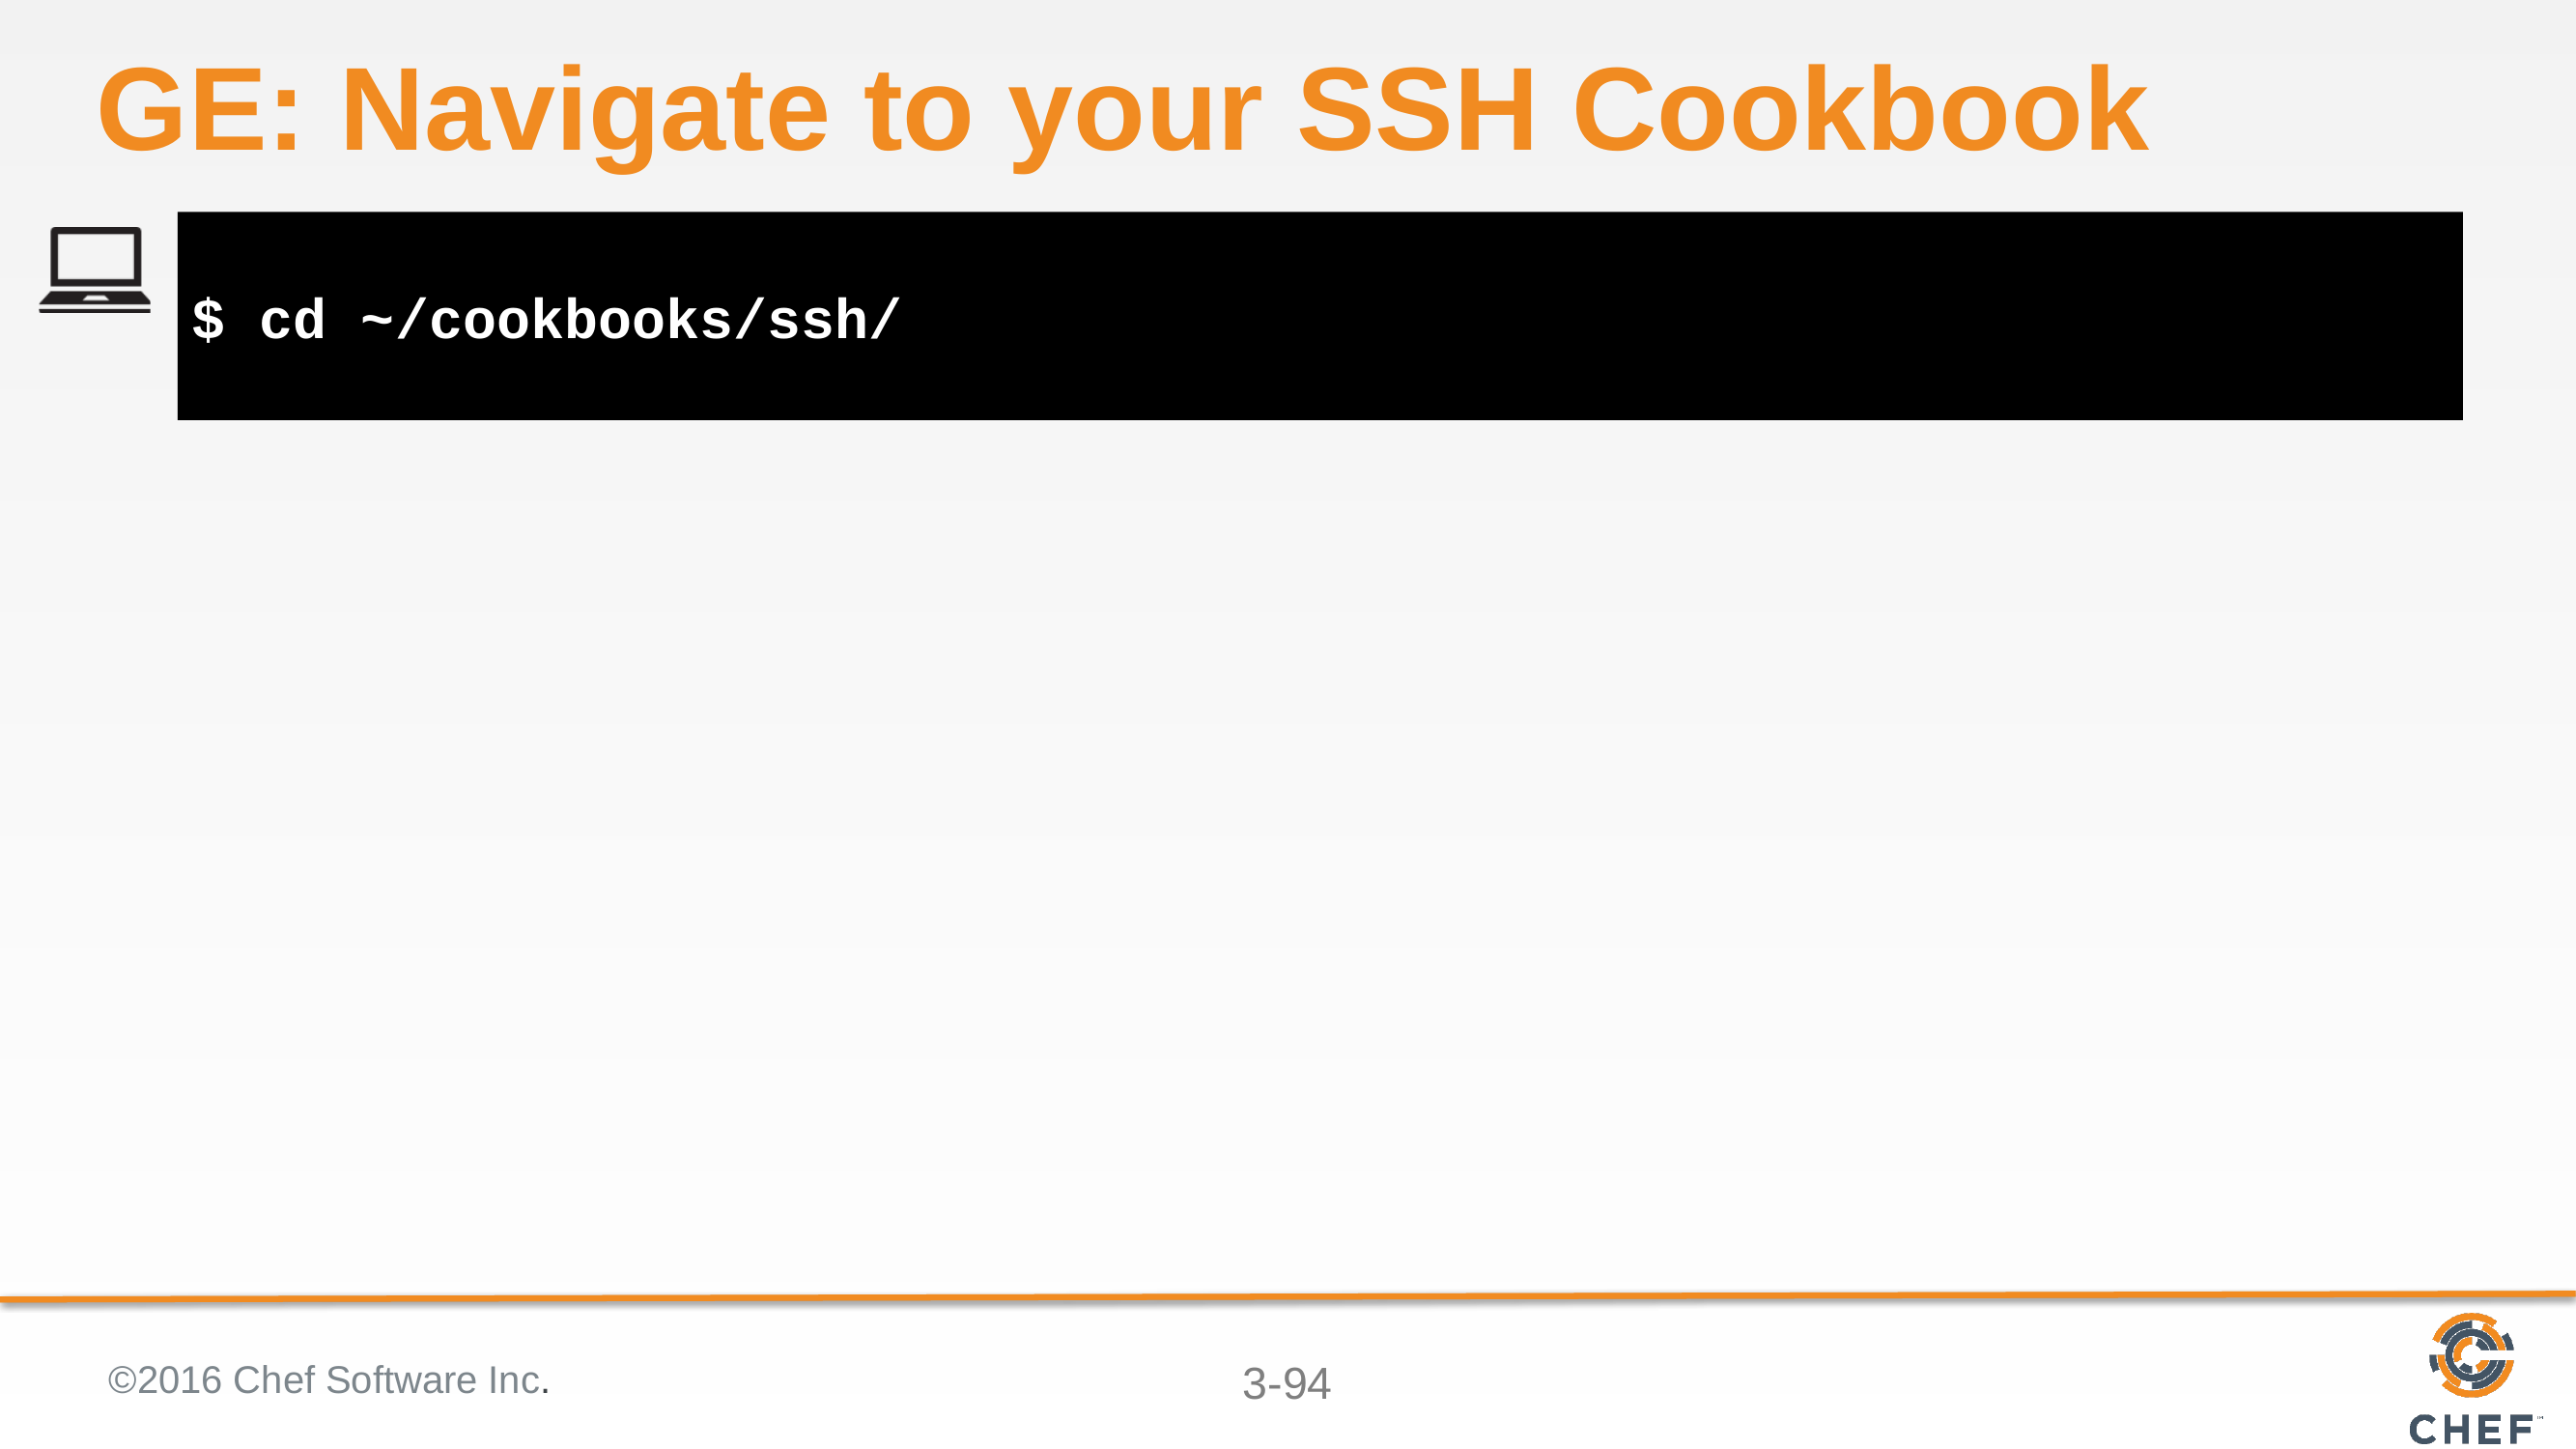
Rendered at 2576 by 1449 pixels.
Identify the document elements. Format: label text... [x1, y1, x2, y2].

list $ cd ~/cookbooks/ssh/ [177, 212, 2463, 420]
title GE: Navigate to your SSH Cookbook [96, 48, 2463, 180]
picture [2399, 1297, 2551, 1449]
